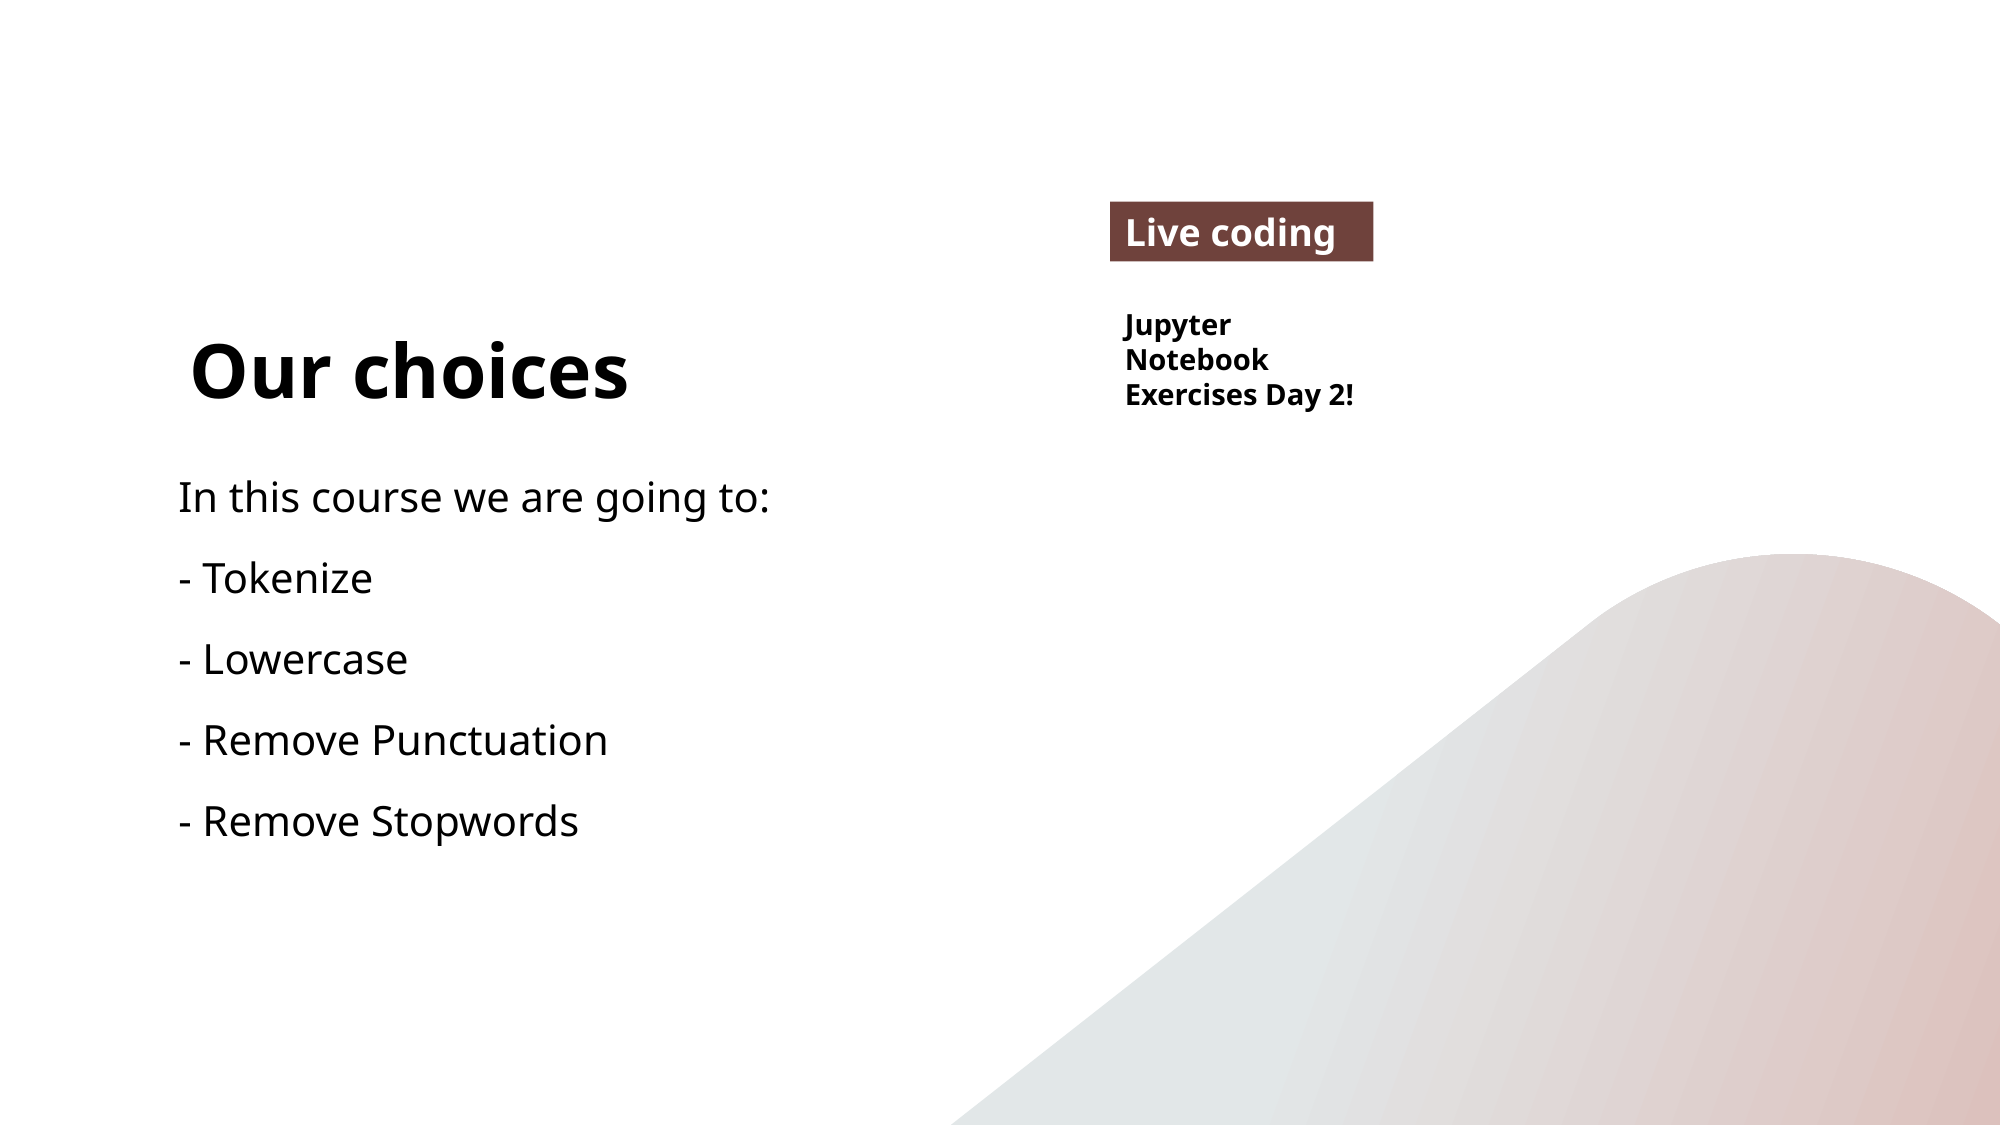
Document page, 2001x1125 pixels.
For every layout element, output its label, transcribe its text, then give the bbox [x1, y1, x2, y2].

title Our choices [174, 43, 1194, 422]
text_box Live coding [1110, 201, 1374, 262]
text_box Jupyter Notebook Exercises Day 2! [1109, 298, 1397, 419]
subtitle In this course we are going to: - Tokenize - Lowercase - Remove Punctuation - Remove Stopwords [163, 453, 989, 954]
